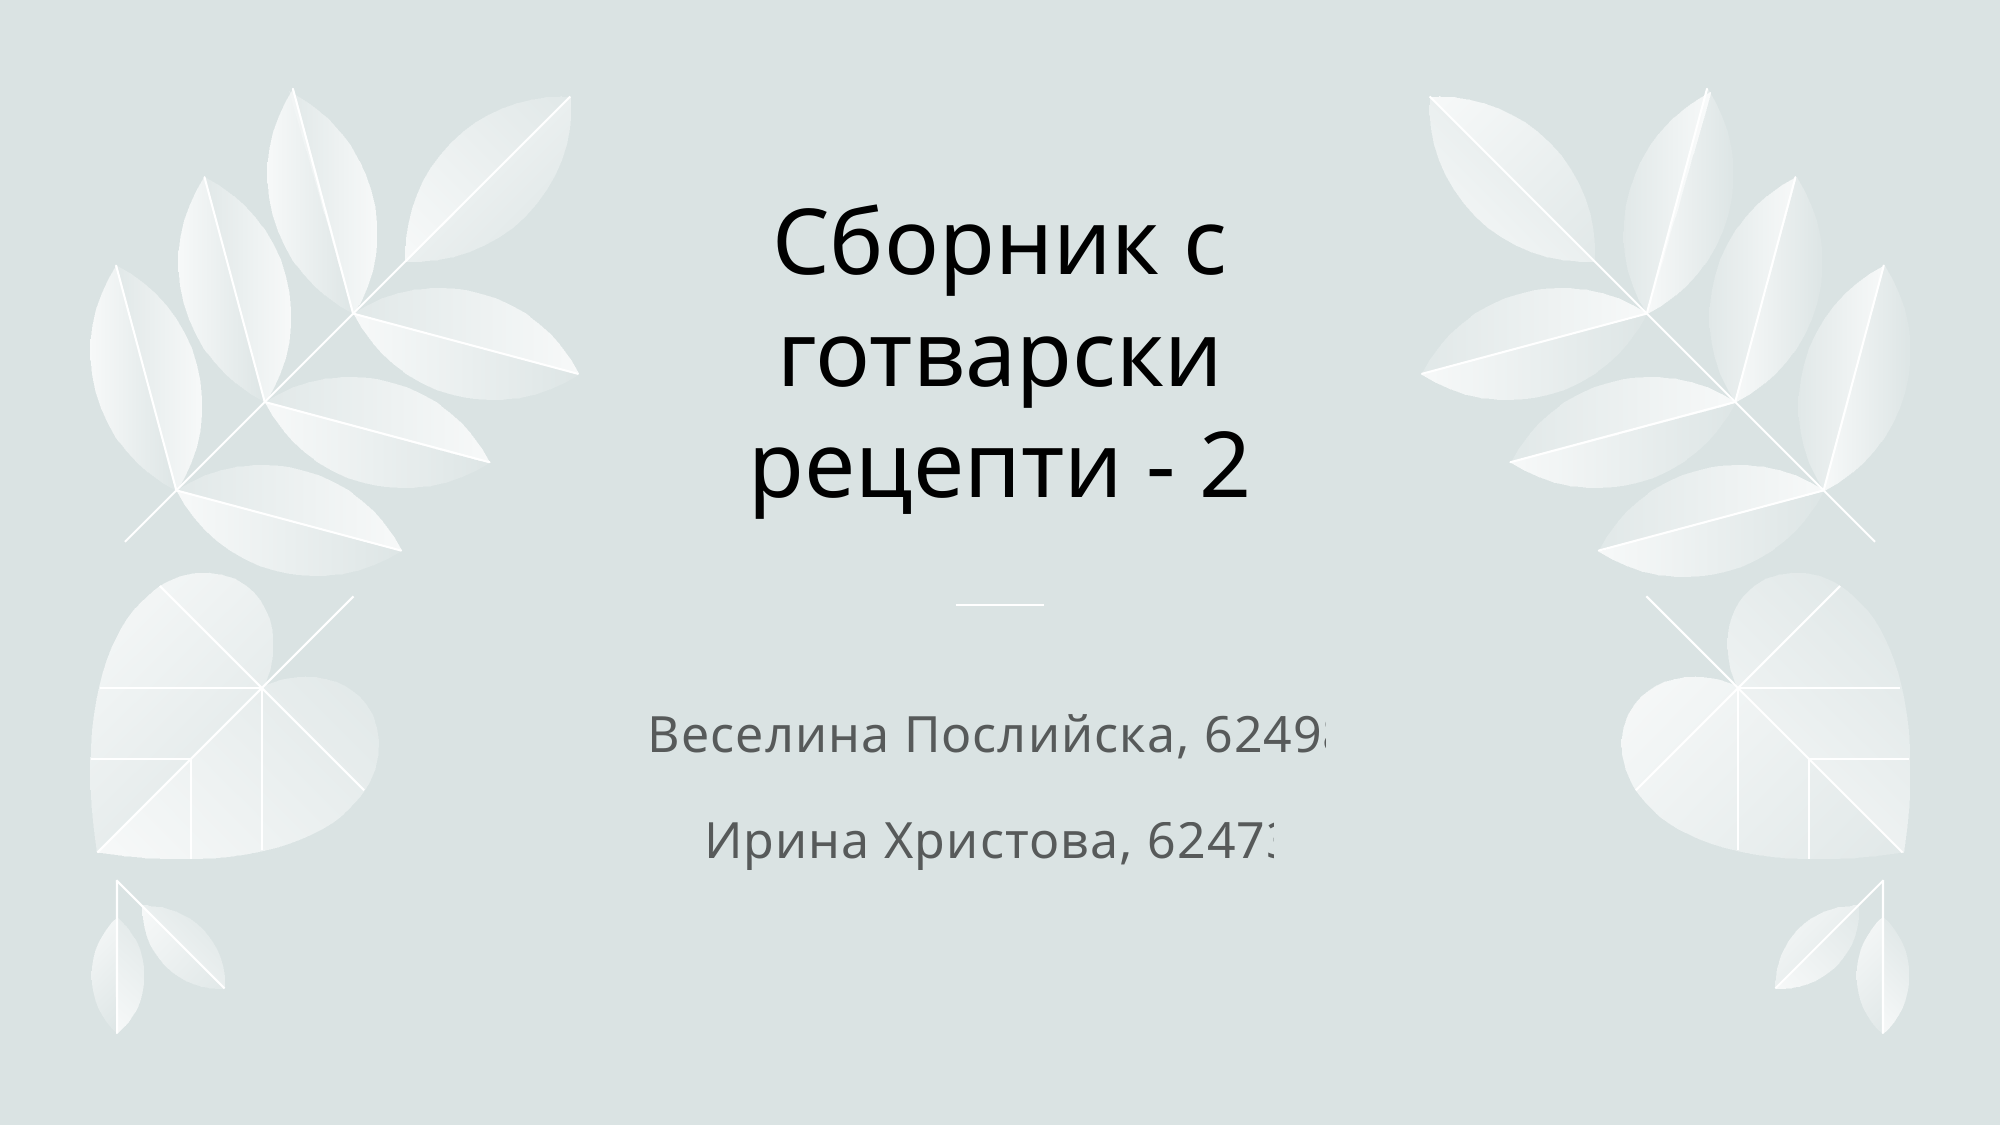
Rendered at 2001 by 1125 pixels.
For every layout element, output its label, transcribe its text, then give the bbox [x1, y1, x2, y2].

title Сборник с готварски рецепти - 2 [663, 177, 1337, 528]
subtitle Веселина Послийска, 62498 Ирина Христова, 62473 [663, 674, 1337, 947]
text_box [32, 117, 663, 1034]
text_box [0, 0, 2000, 1125]
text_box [1337, 117, 1968, 1034]
